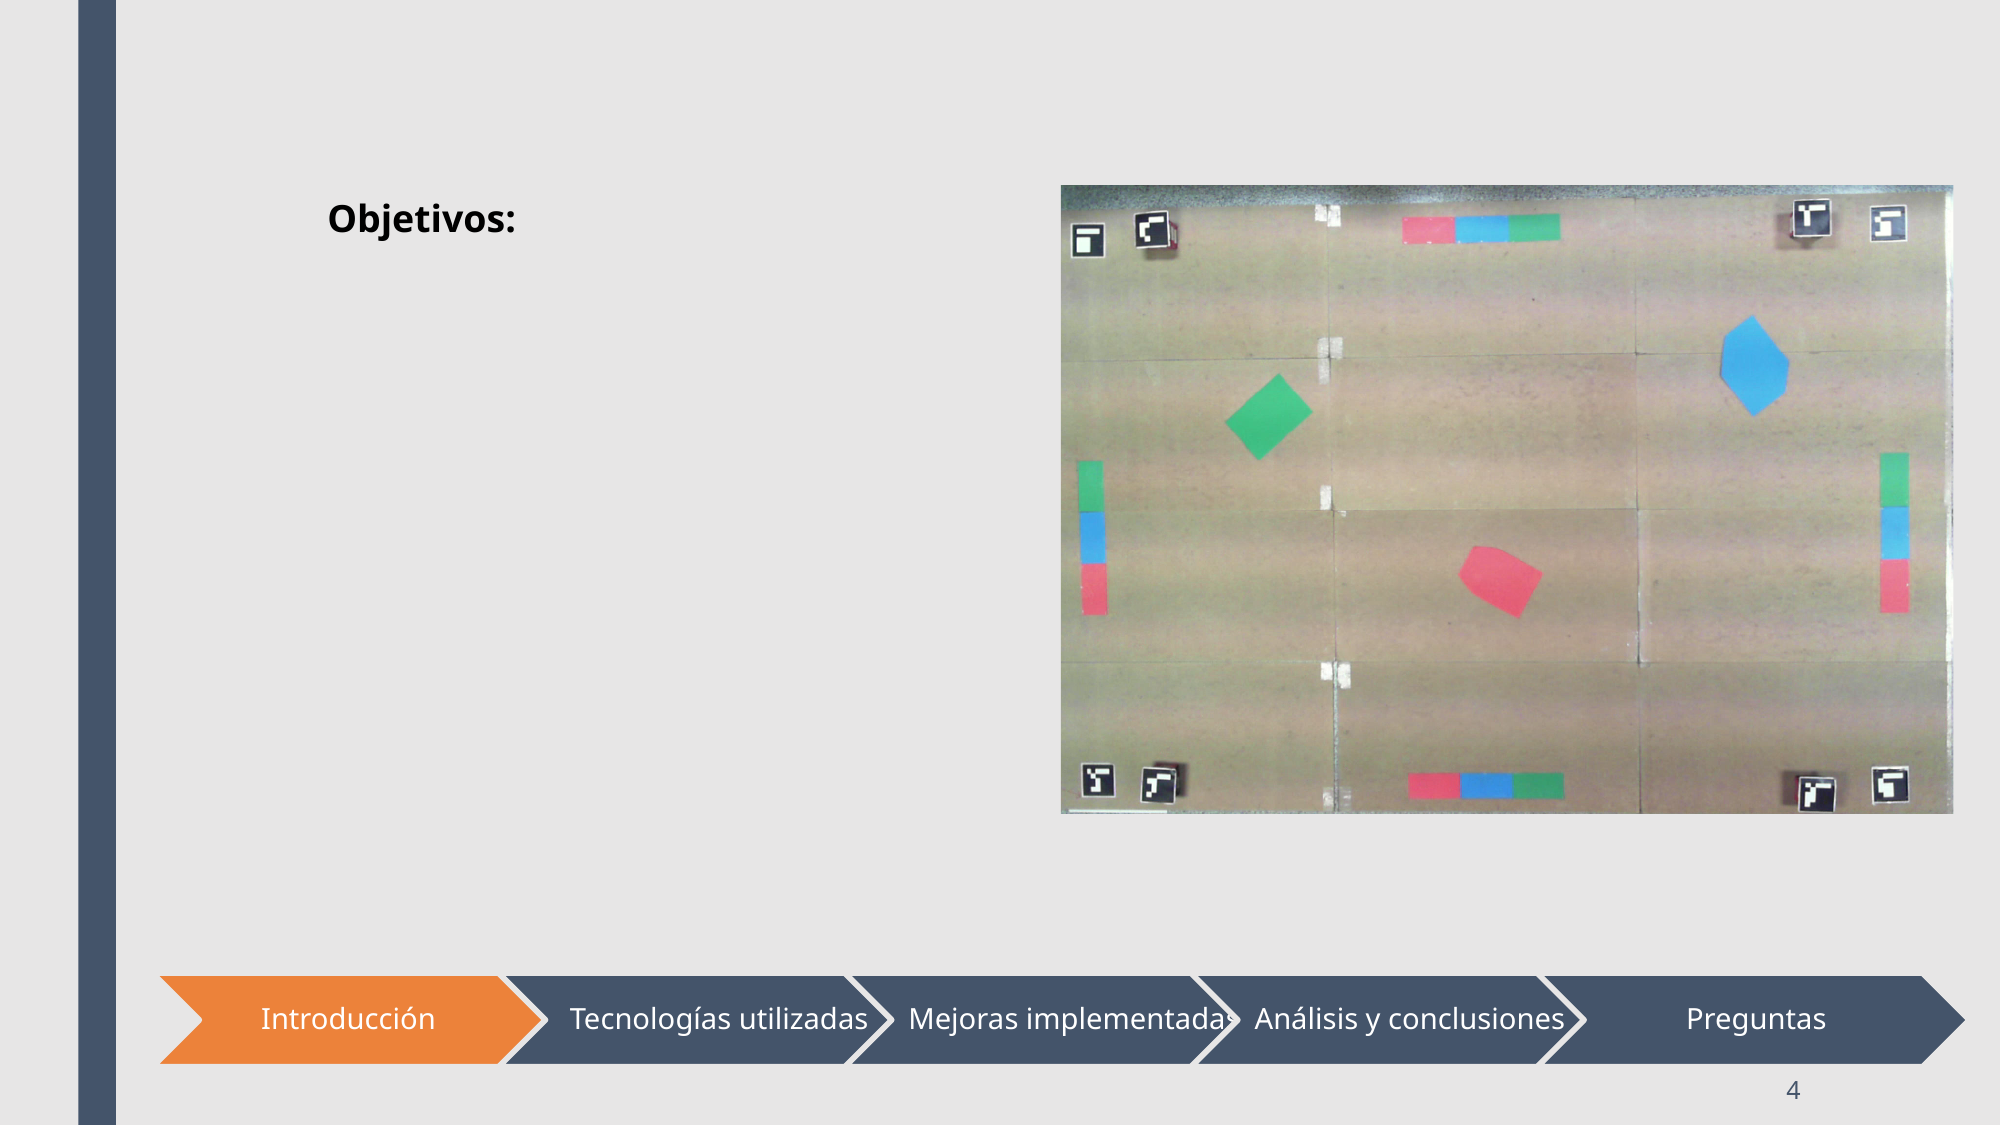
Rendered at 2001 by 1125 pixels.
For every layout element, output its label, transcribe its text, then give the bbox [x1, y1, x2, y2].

picture [1060, 185, 1954, 814]
text_box Objetivos: [312, 187, 1060, 338]
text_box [152, 973, 1970, 1067]
slide_number 4 [1553, 1067, 1816, 1125]
